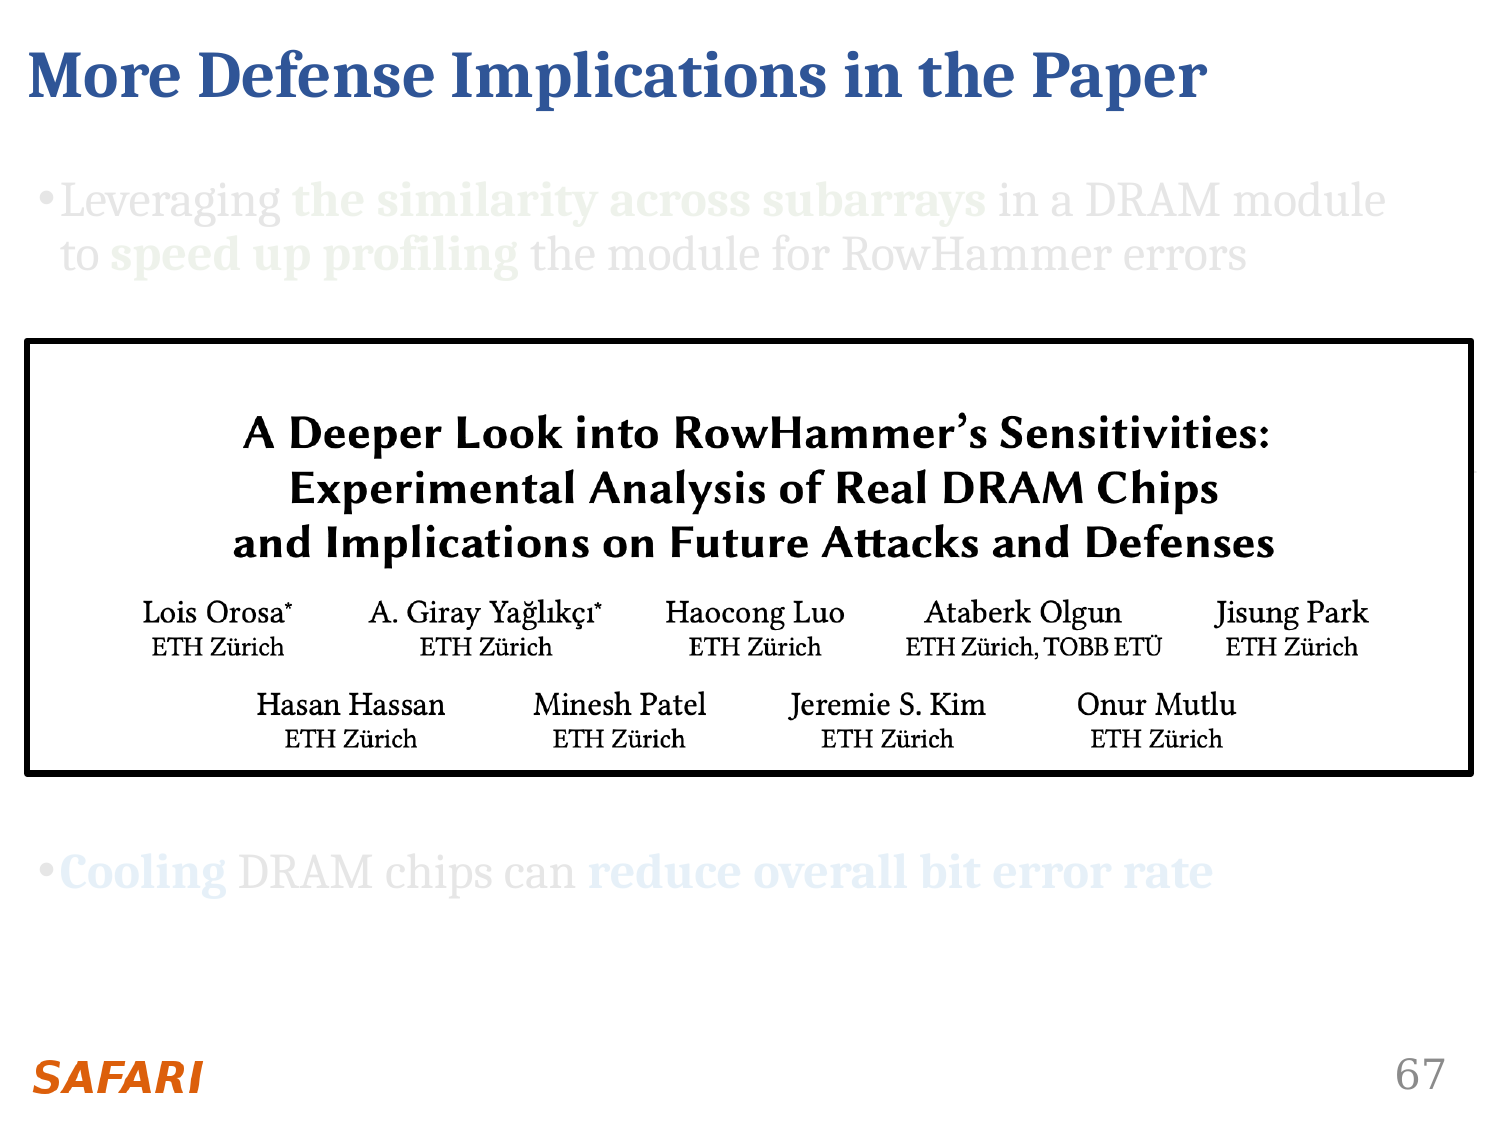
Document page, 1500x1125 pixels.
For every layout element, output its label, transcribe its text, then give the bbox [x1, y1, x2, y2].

text_box [0, 119, 1500, 1035]
title More Defense Implications in the Paper [12, 8, 1487, 119]
picture [30, 343, 1468, 771]
picture [31, 1051, 209, 1104]
